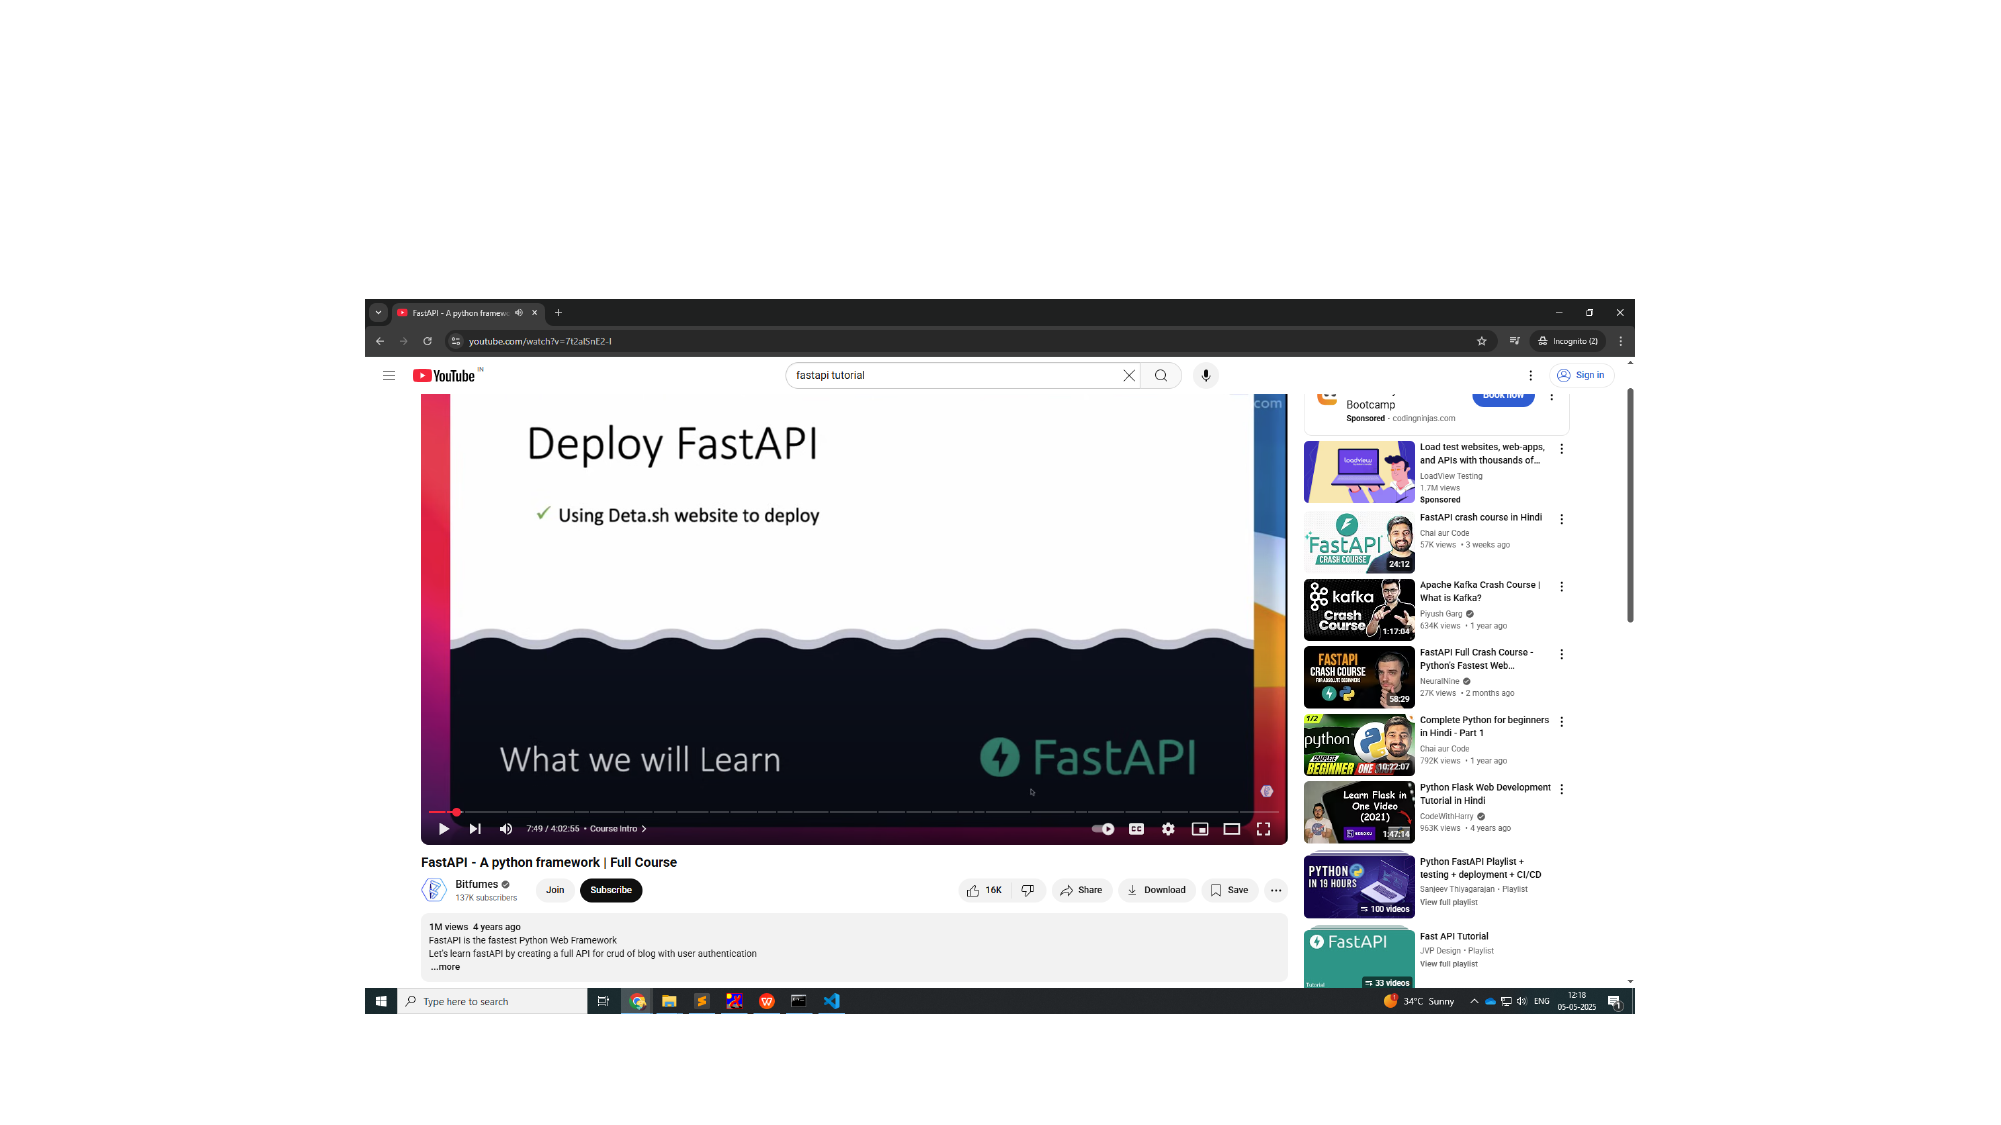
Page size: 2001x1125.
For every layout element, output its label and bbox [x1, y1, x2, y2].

list [365, 299, 1635, 1014]
